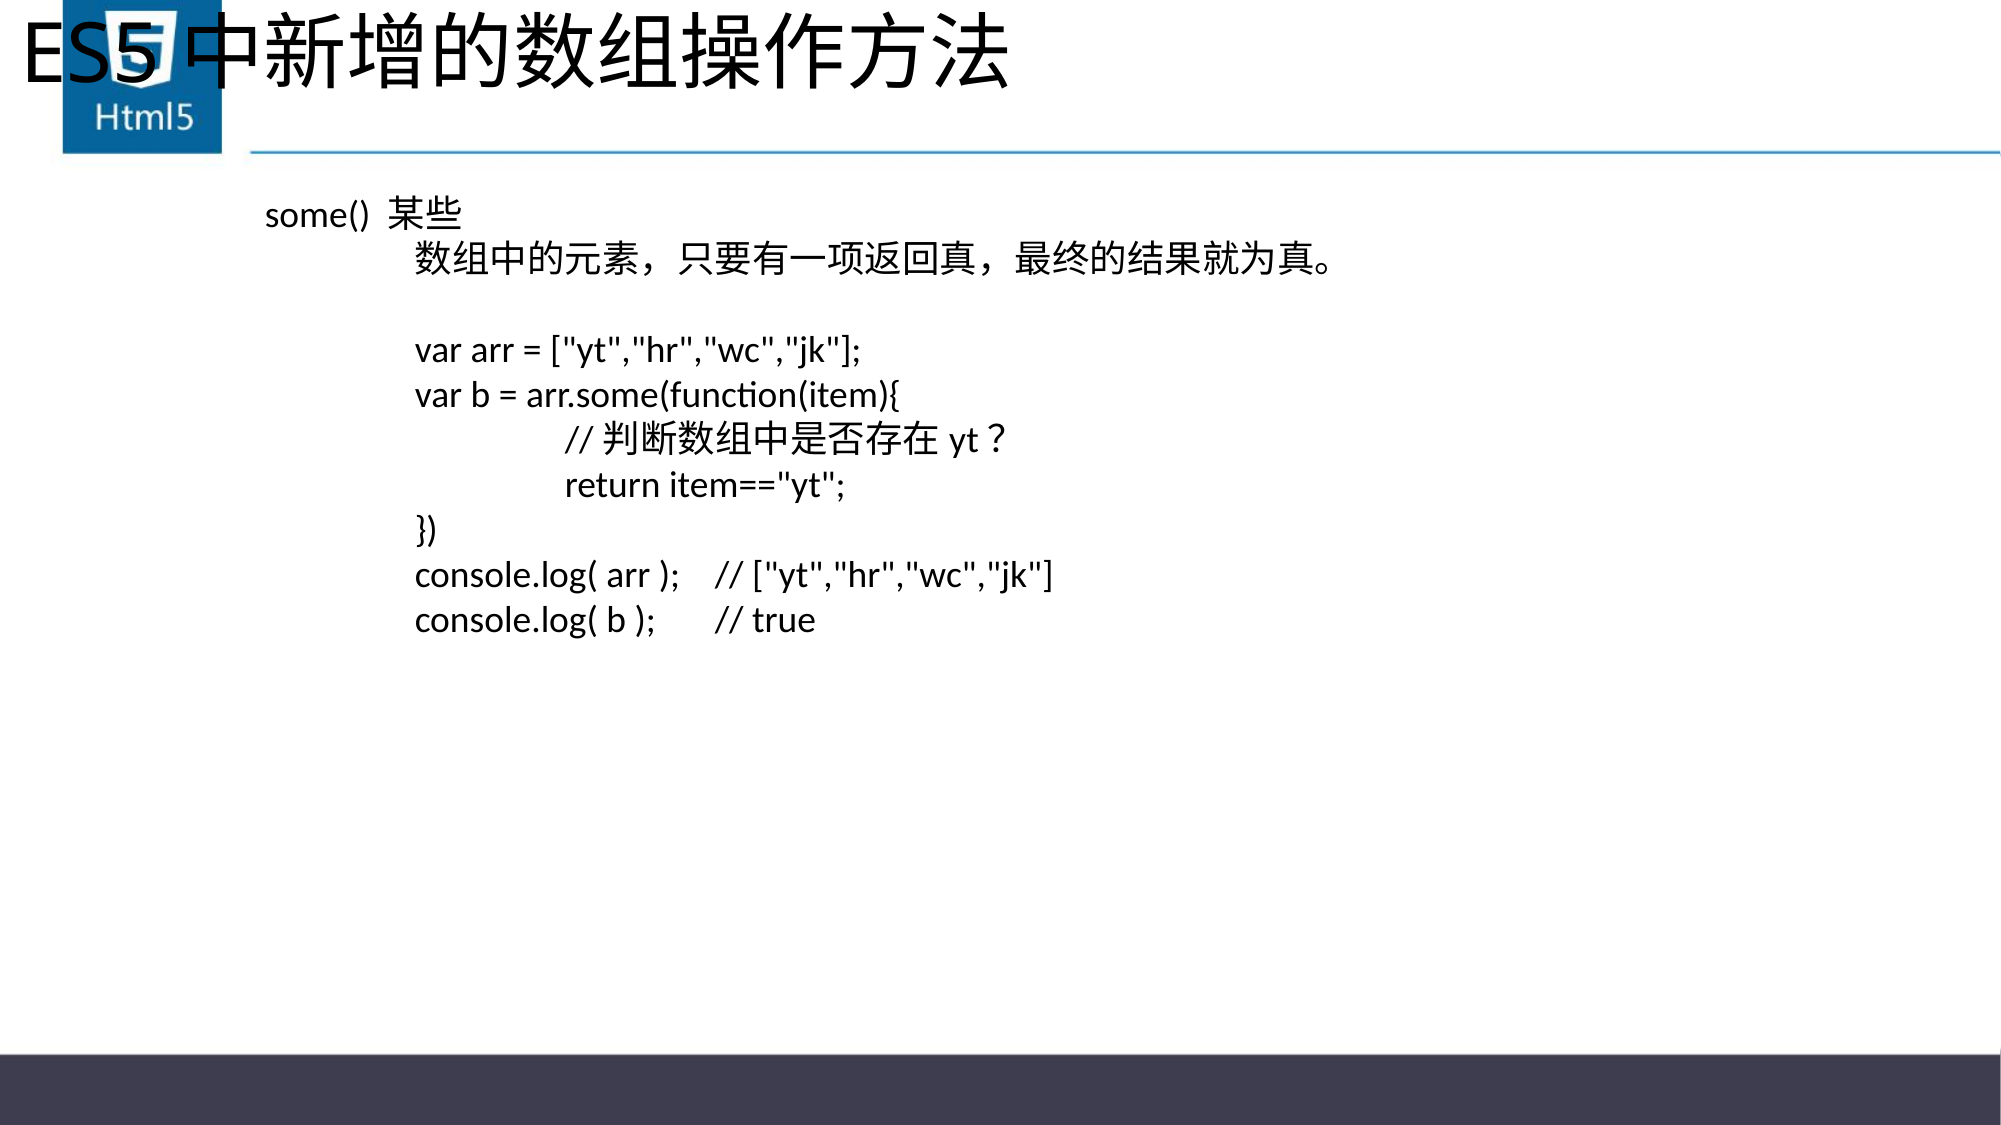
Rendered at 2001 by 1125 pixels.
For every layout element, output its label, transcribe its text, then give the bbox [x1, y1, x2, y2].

picture [0, 0, 2001, 1125]
list some() 某些 数组中的元素，只要有一项返回真，最终的结果就为真。 var arr = ["yt","hr","wc","jk"]; var b = arr.some(function(item){ //判断数组中是否存在yt？ return item=="yt"; }) console.log( arr ); // ["yt","hr","wc","jk"] console.log( b ); // true [249, 182, 1980, 1013]
title ES5中新增的数组操作方法 [6, 3, 1997, 152]
